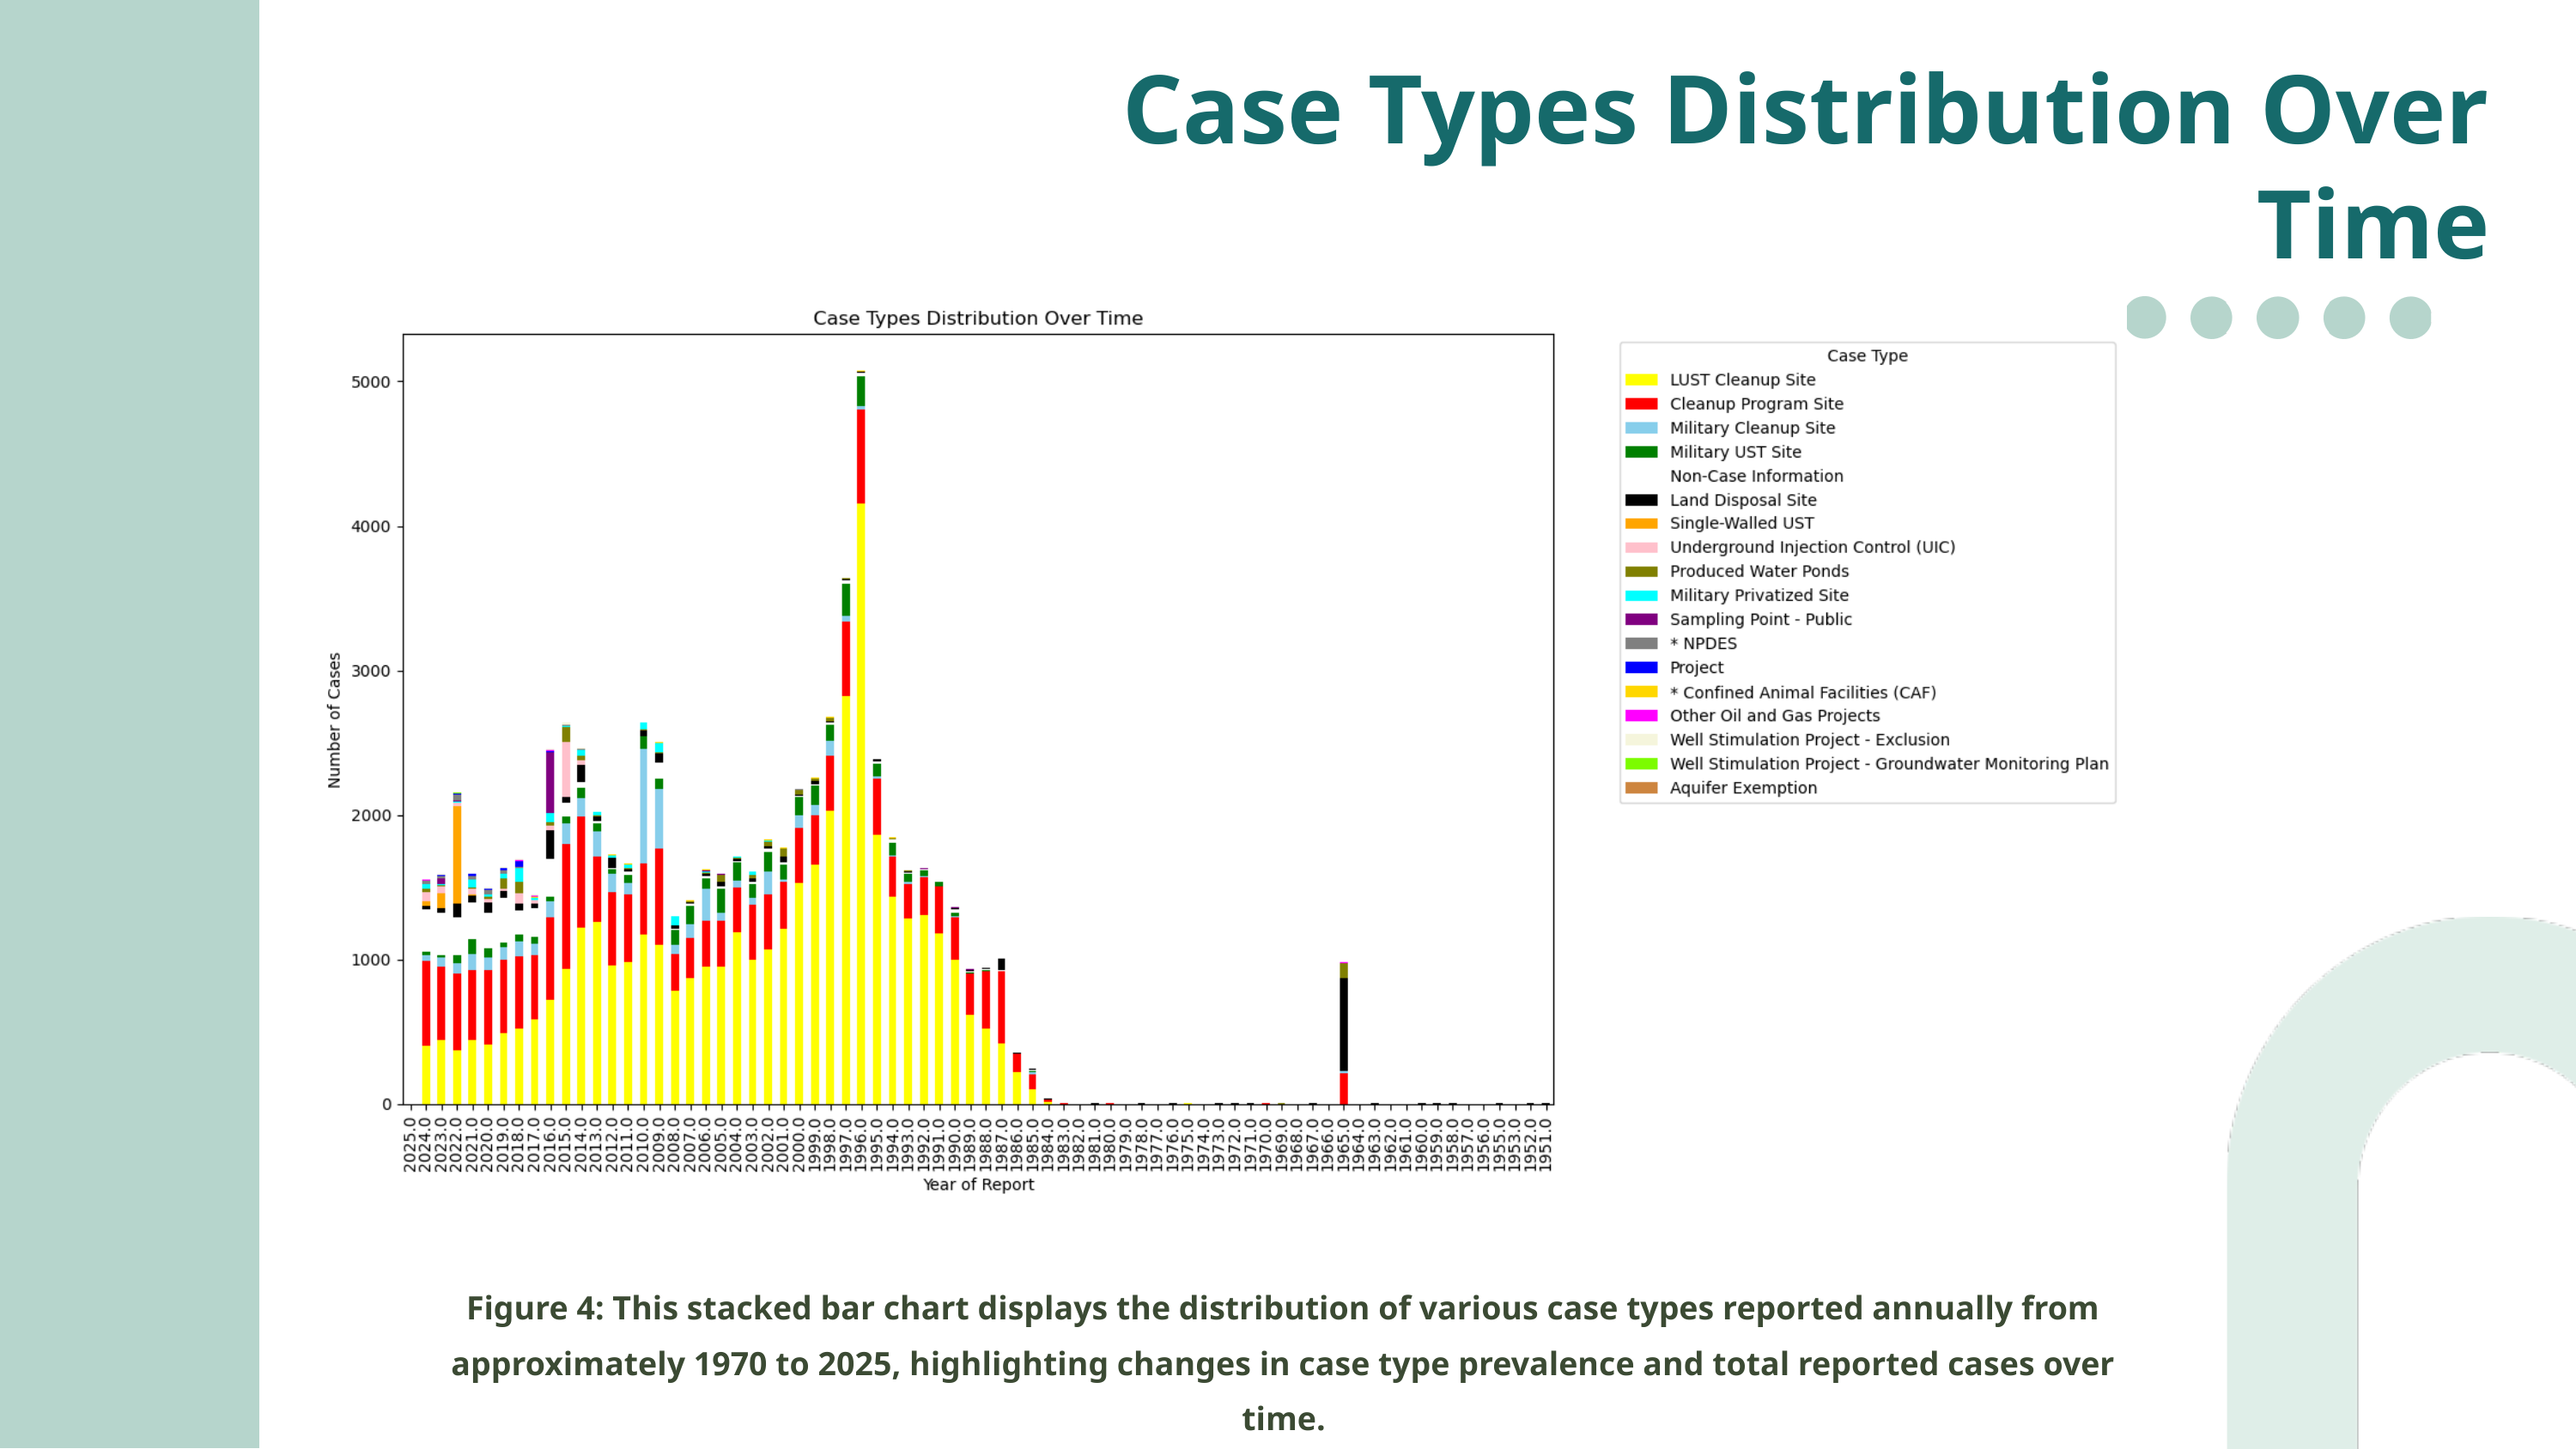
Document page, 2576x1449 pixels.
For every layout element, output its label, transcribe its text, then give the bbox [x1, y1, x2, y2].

text_box [2227, 917, 2576, 1449]
text_box Figure 4: This stacked bar chart displays the distribution of various case types reported annually from approximately 1970 to 2025, highlighting changes in case type prevalence and total reported cases over time. [443, 1271, 2124, 1437]
picture [317, 299, 2127, 1205]
text_box Case Types Distribution Over Time [1008, 48, 2490, 278]
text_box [0, 0, 259, 1449]
text_box [2123, 294, 2432, 342]
